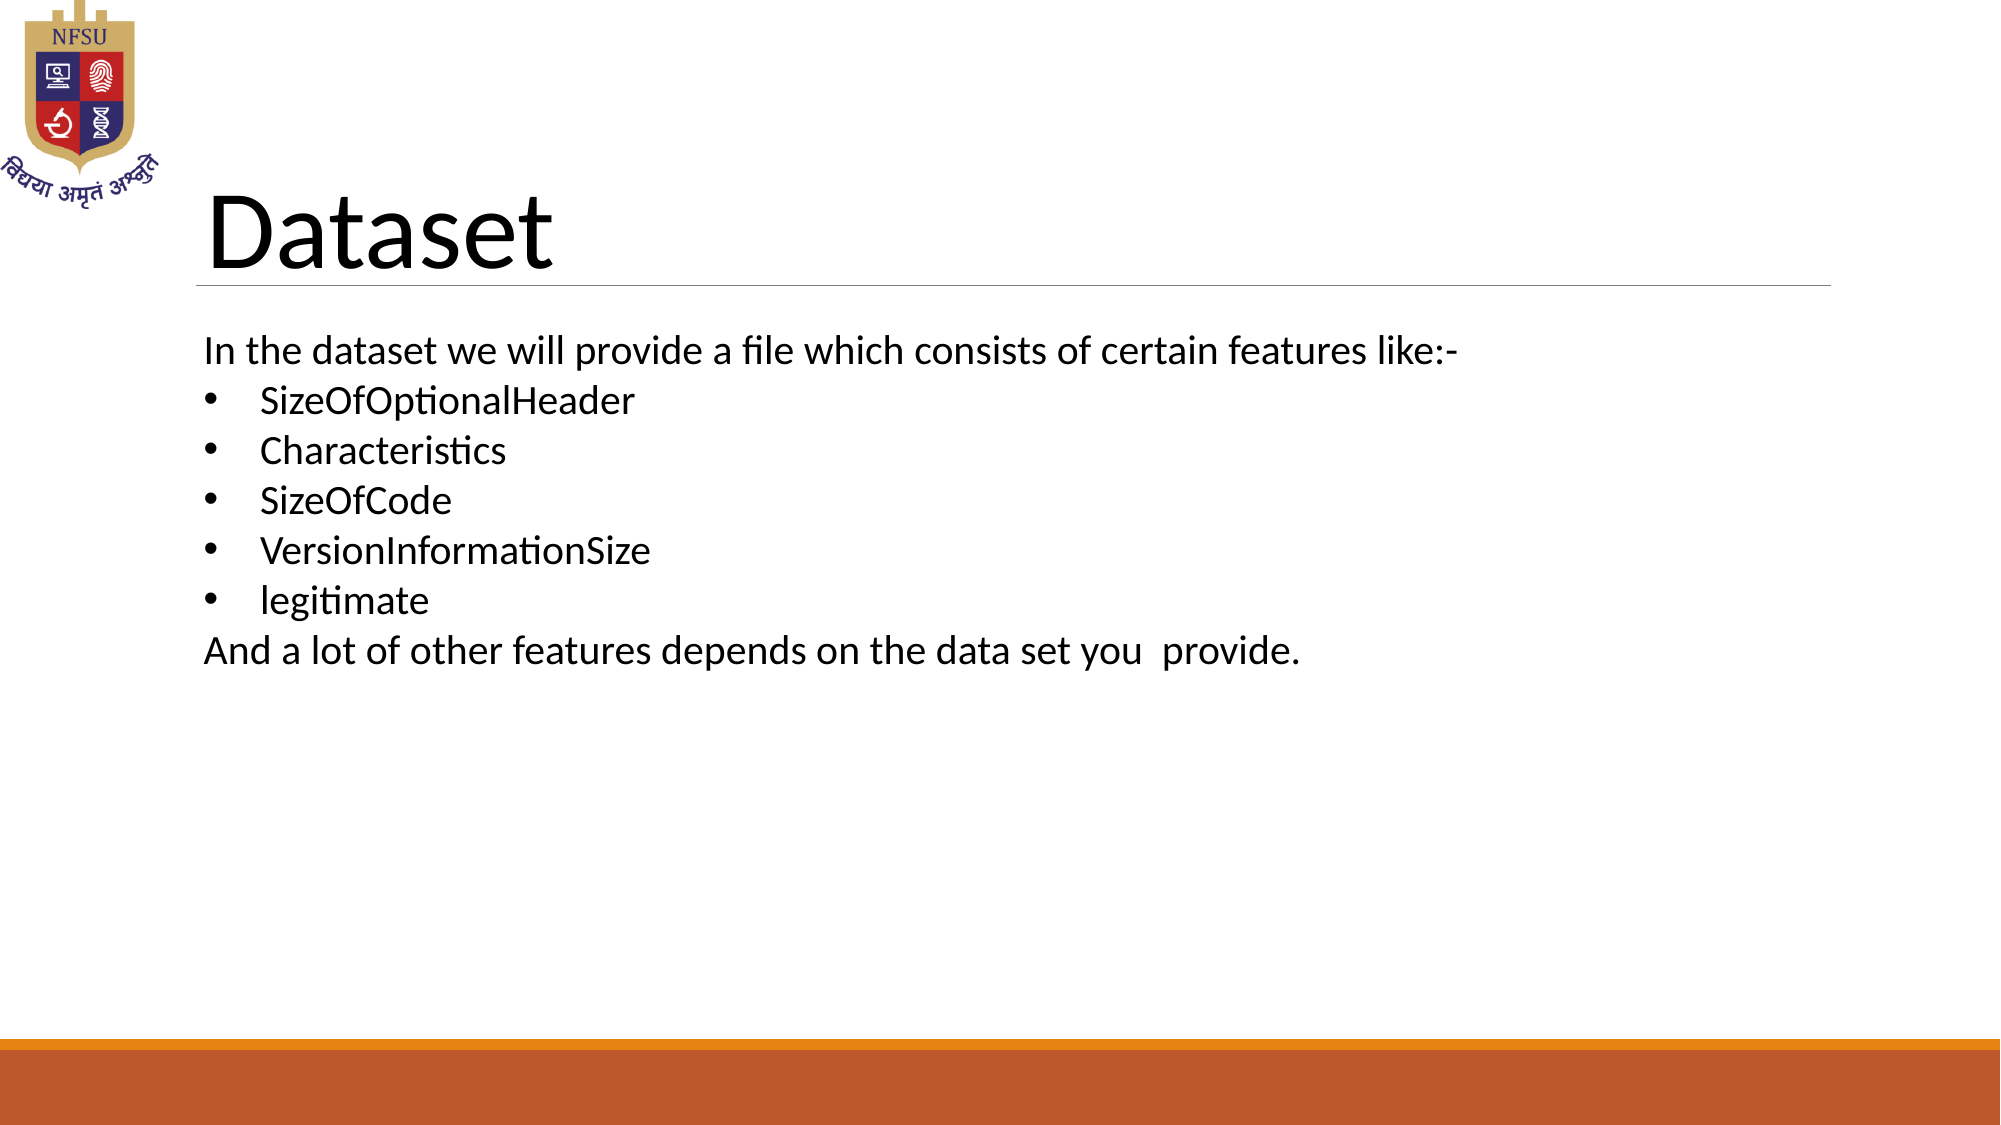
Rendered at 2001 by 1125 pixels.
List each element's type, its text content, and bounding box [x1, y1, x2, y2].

text_box In the dataset we will provide a file which consists of certain features like:- SizeOfOptionalHeader Characteristics SizeOfCode VersionInformationSize legitimate And a lot of other features depends on the data set you provide. [188, 315, 1812, 681]
picture [0, 0, 159, 209]
text_box Dataset [190, 148, 596, 299]
